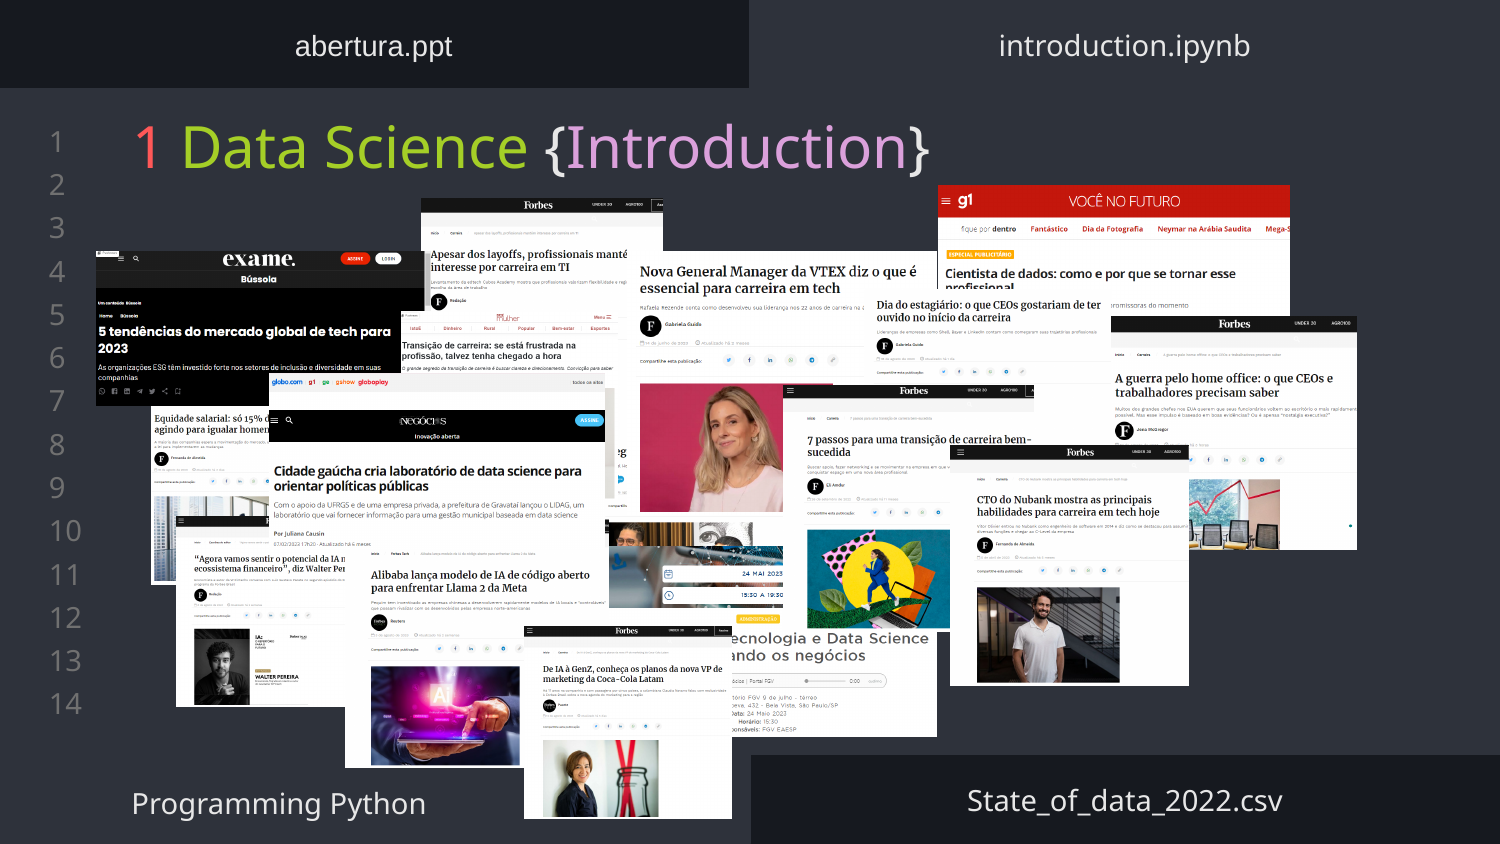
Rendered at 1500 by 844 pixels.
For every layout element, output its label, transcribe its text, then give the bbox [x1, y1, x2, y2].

text_box State_of_data_2022.csv [749, 770, 1500, 829]
text_box abertura.ppt [0, 15, 749, 74]
text_box Programming Python [116, 770, 749, 829]
picture [96, 185, 1357, 819]
text_box introduction.ipynb [749, 15, 1500, 74]
title 1 Data Science {Introduction} [116, 95, 1383, 190]
